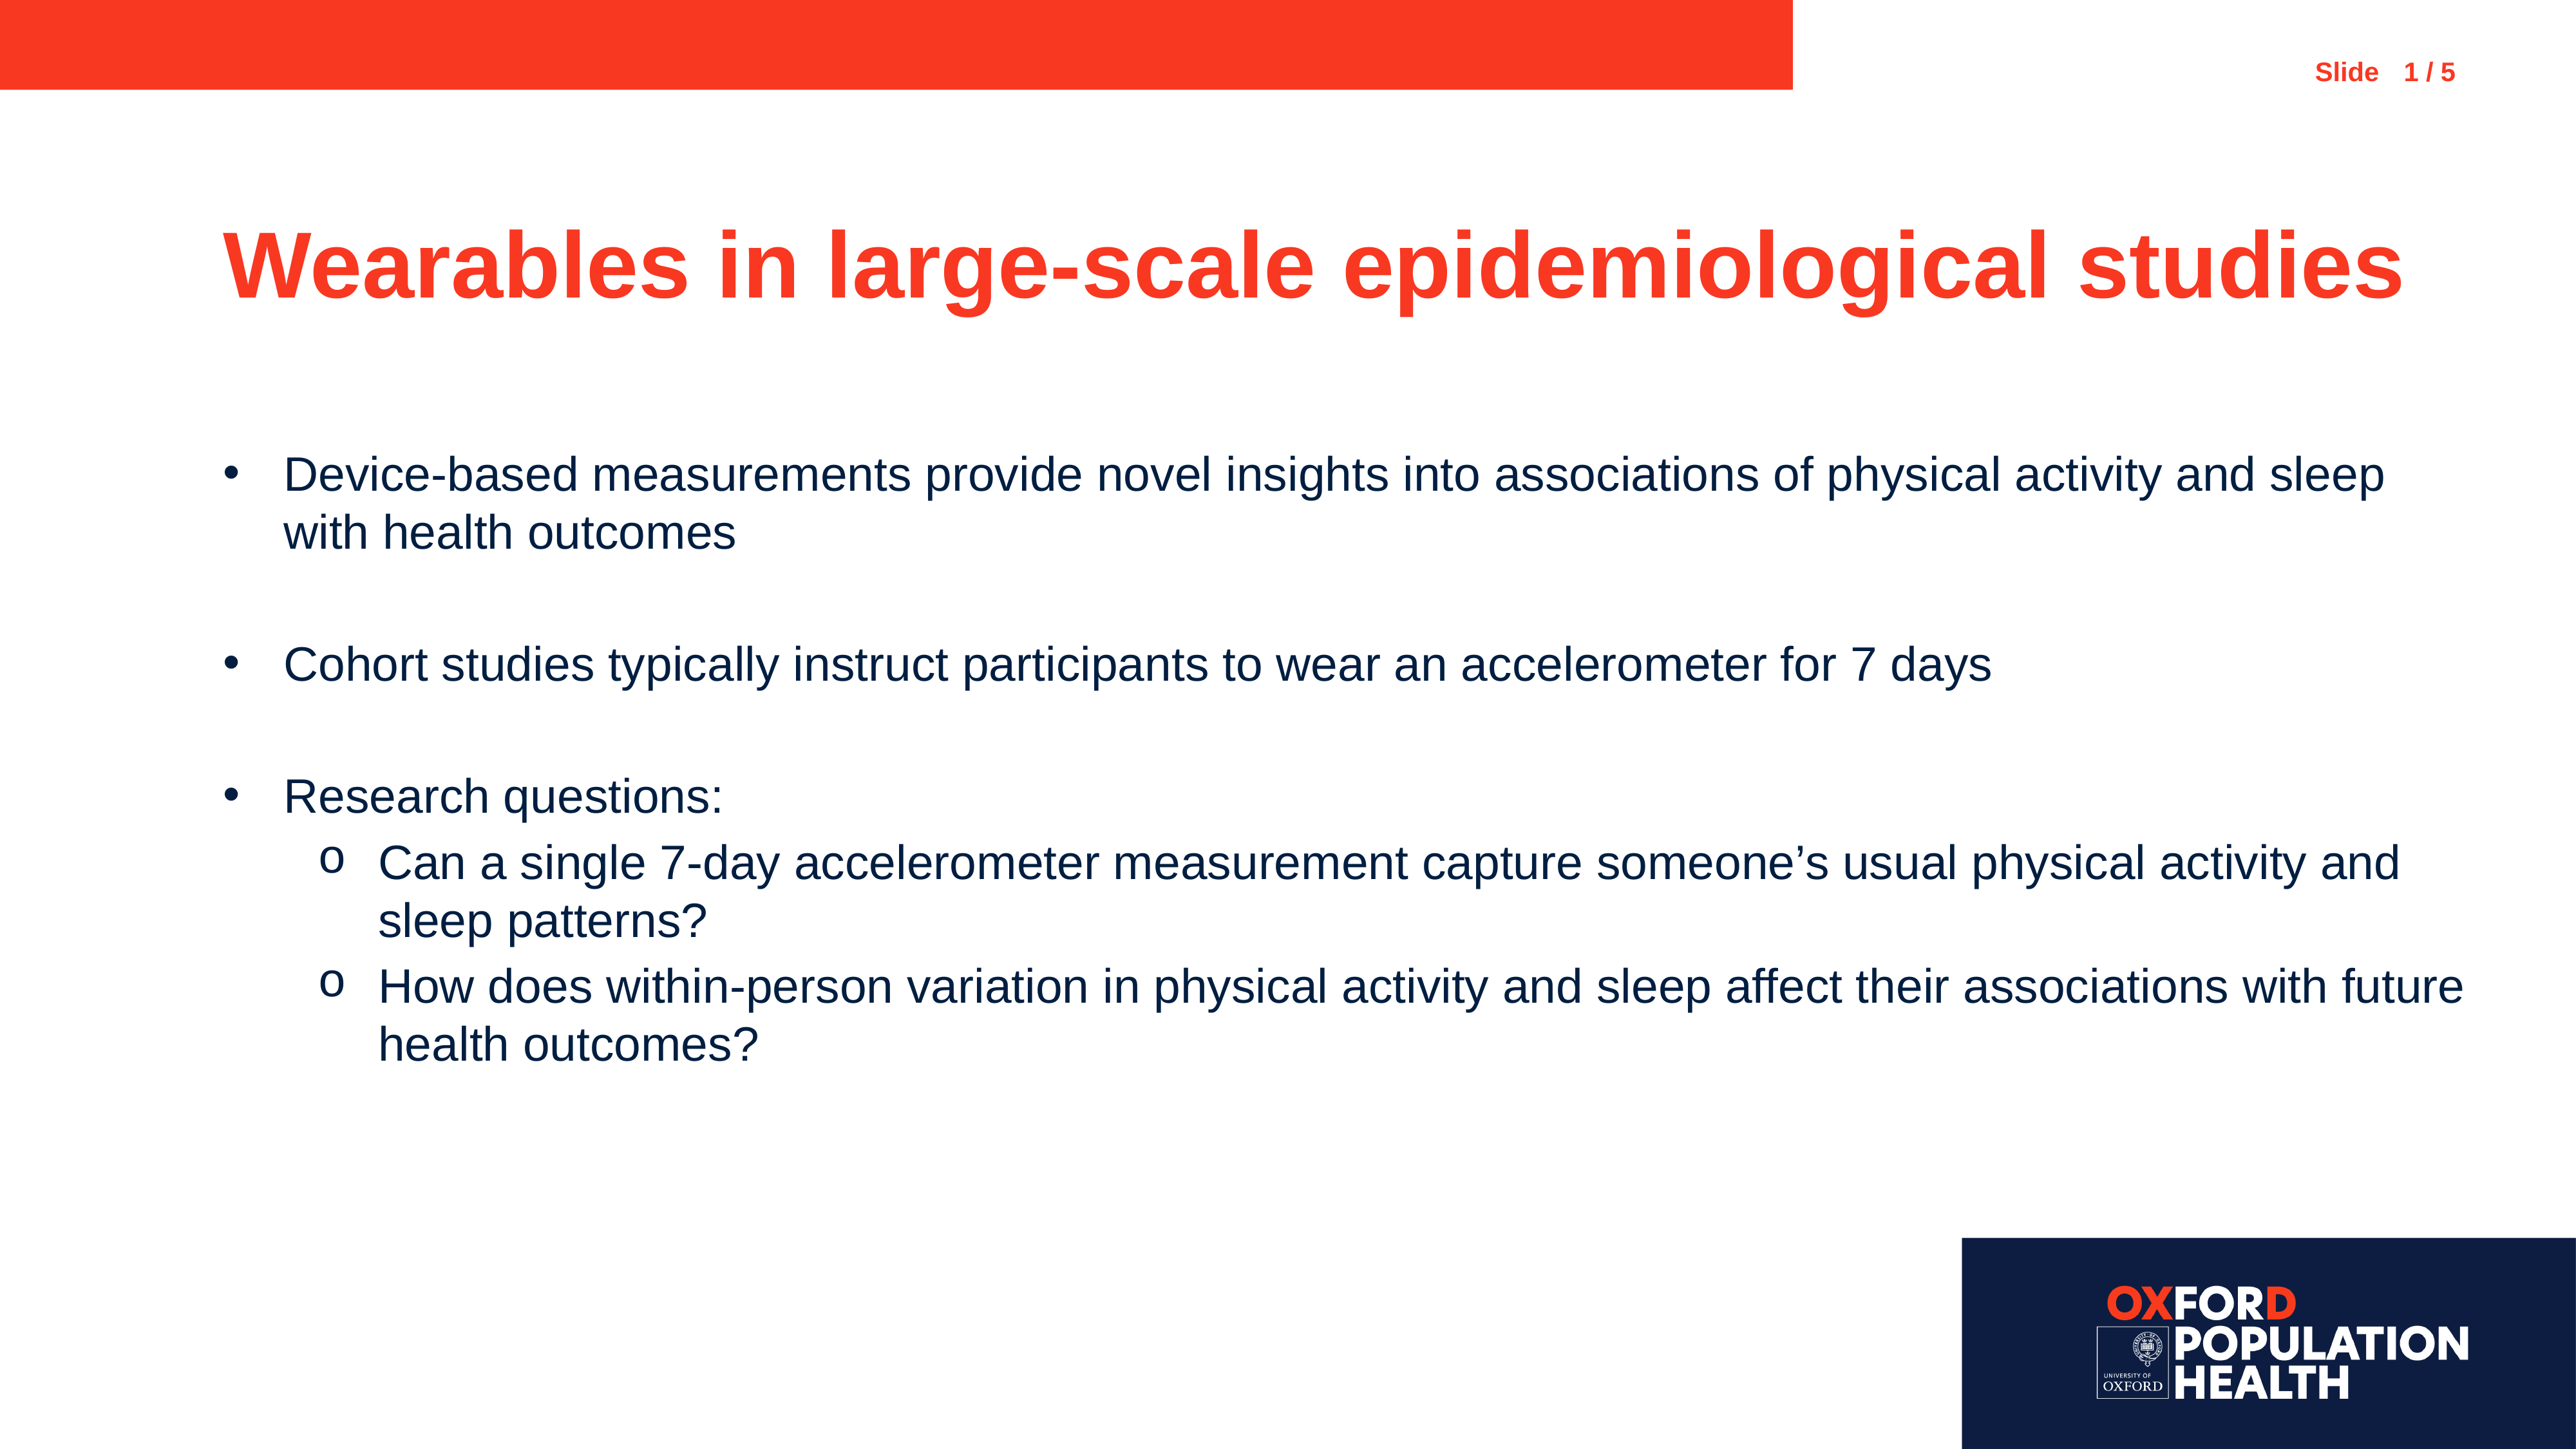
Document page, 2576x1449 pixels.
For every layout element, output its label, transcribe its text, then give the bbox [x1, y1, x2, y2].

slide_number 1 [2388, 49, 2435, 83]
picture [1962, 1238, 2576, 1449]
list Device-based measurements provide novel insights into associations of physical activity and sleep with health outcomes Cohort studies typically instruct participants to wear an accelerometer for 7 days Research questions: Can a single 7-day accelerometer measurement capture someone’s usual physical activity and sleep patterns? How does within-person variation in physical activity and sleep affect their associations with future health outcomes? [223, 442, 2475, 1180]
title Wearables in large-scale epidemiological studies [223, 83, 2435, 317]
